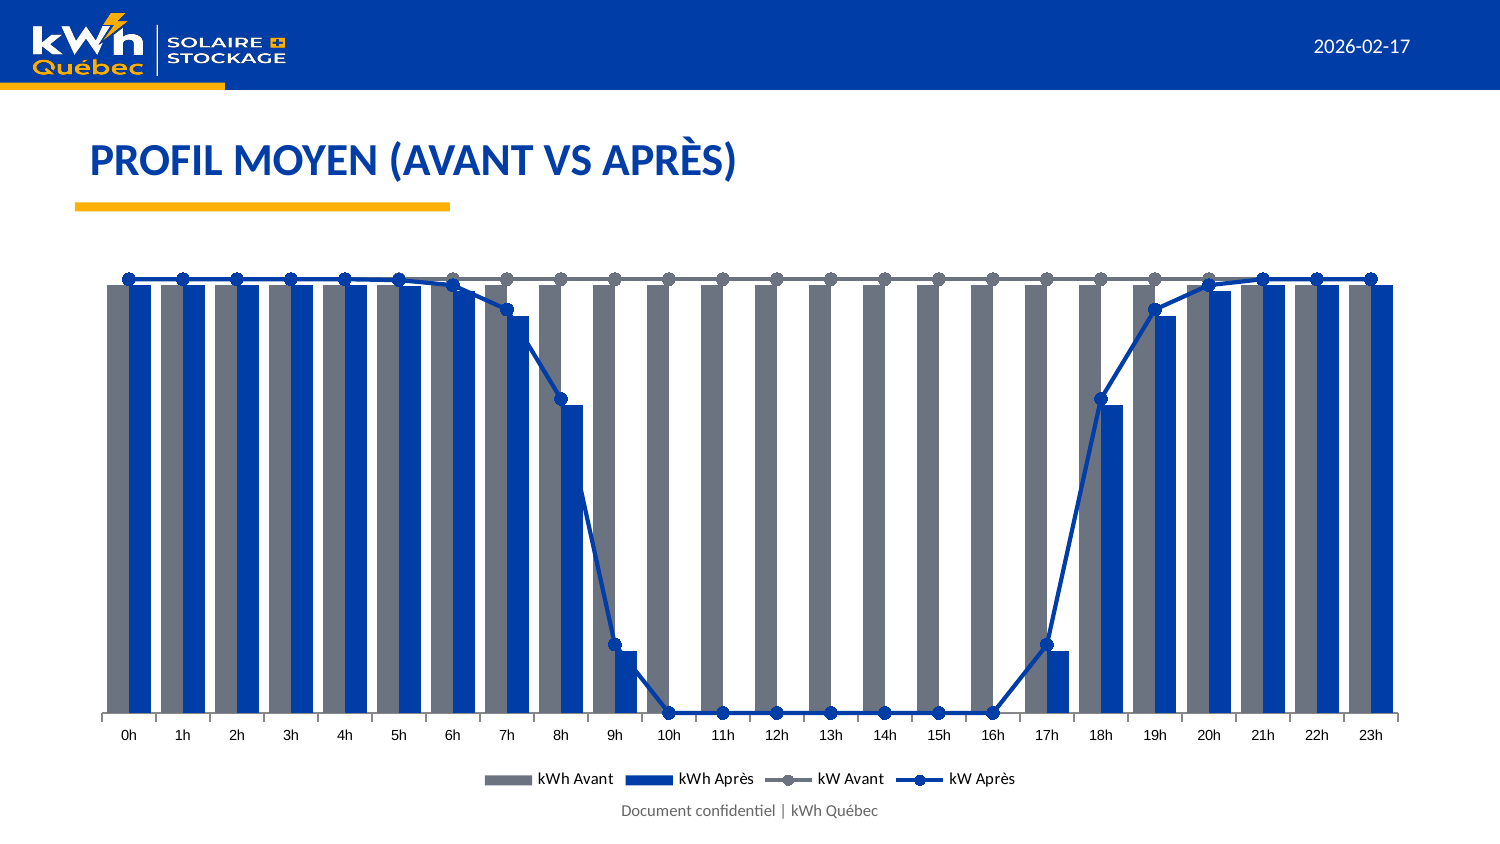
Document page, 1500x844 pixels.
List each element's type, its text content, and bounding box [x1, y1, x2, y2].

chart [74, 224, 1425, 795]
picture [22, 7, 293, 83]
text_box PROFIL MOYEN (AVANT VS APRÈS) [74, 119, 1425, 195]
text_box [74, 202, 450, 212]
